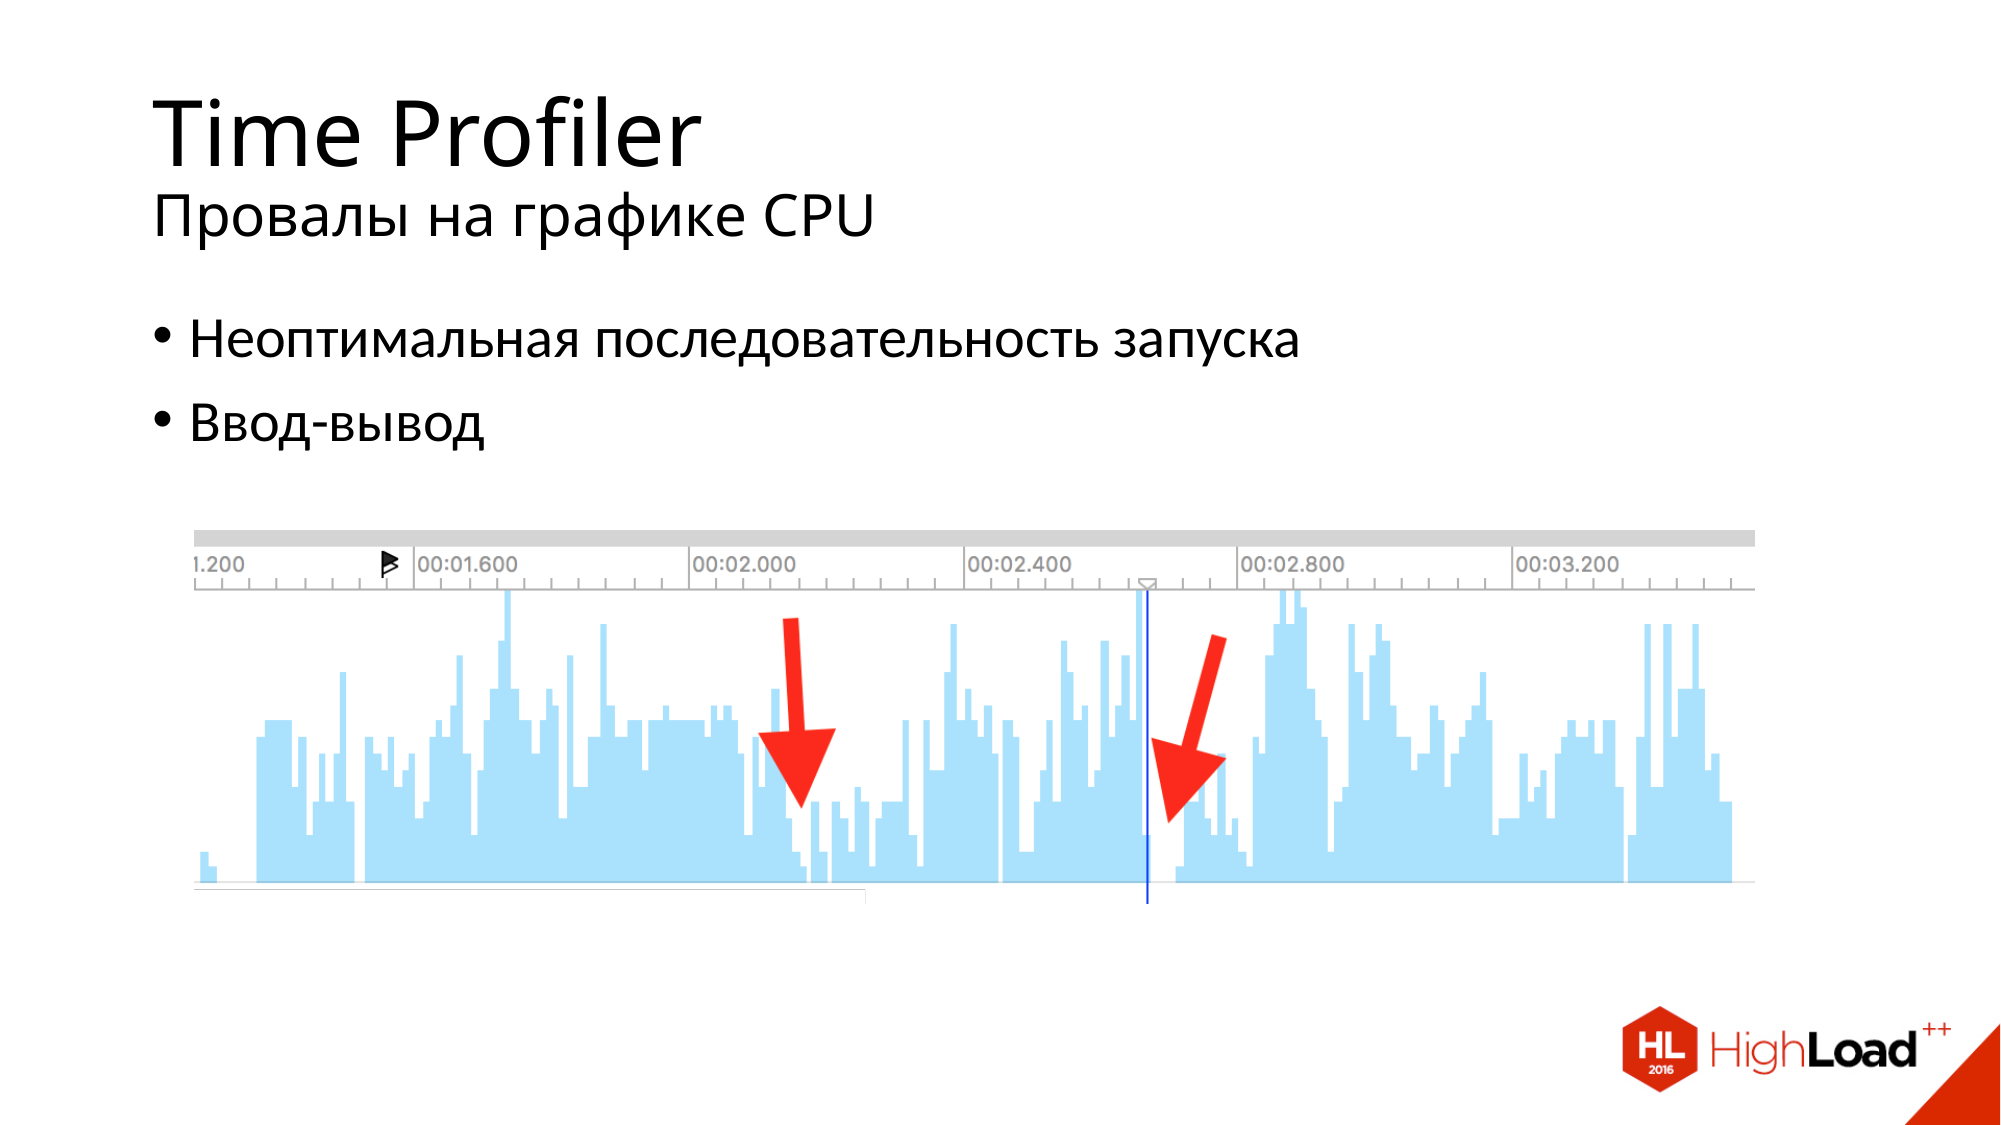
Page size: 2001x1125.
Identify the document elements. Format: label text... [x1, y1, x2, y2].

list Неоптимальная последовательность запуска Ввод-вывод [137, 299, 1863, 480]
picture [0, 0, 2001, 1125]
title Time Profiler Провалы на графике CPU [137, 59, 1863, 278]
